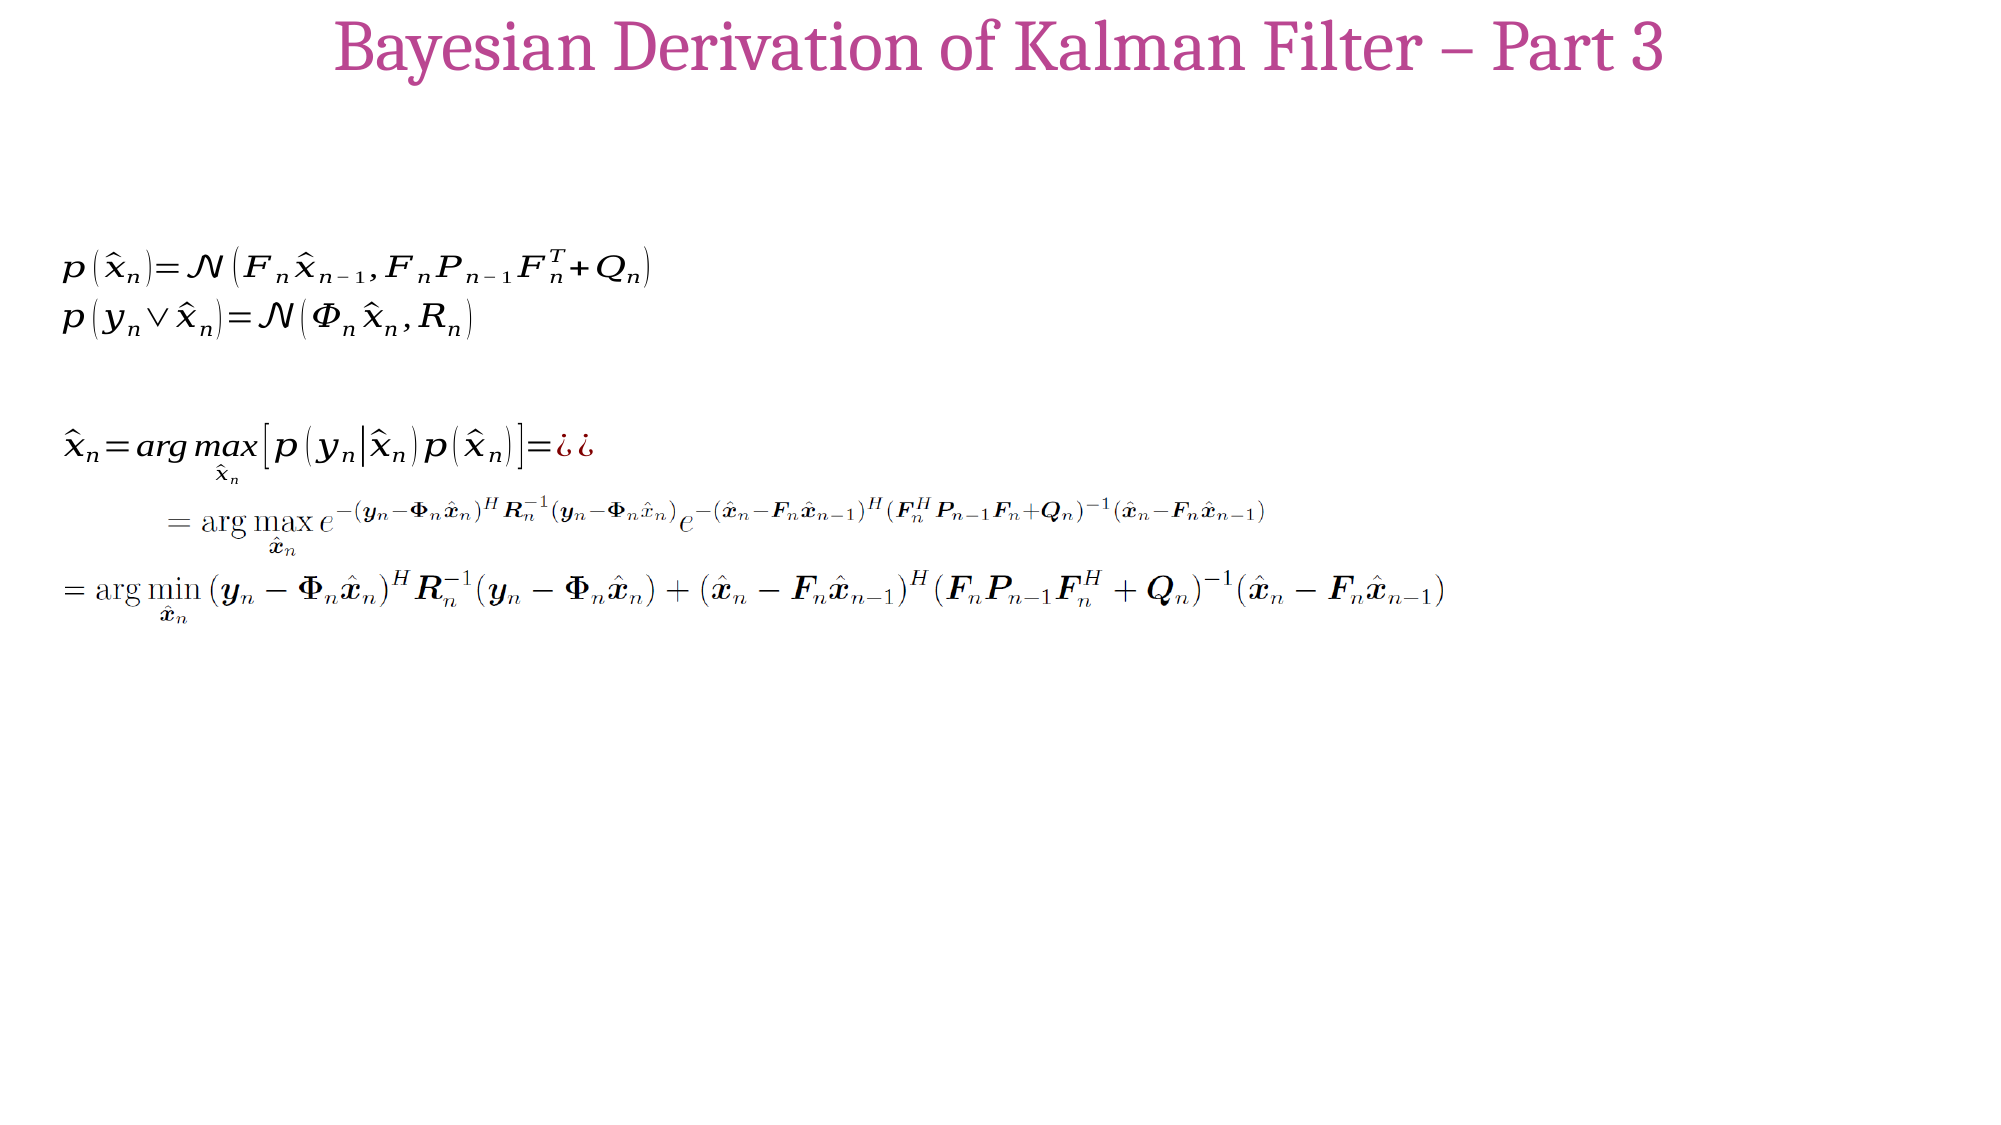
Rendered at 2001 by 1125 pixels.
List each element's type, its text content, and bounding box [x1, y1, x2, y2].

picture [61, 486, 1448, 629]
title Bayesian Derivation of Kalman Filter – Part 3 [137, 0, 1863, 94]
